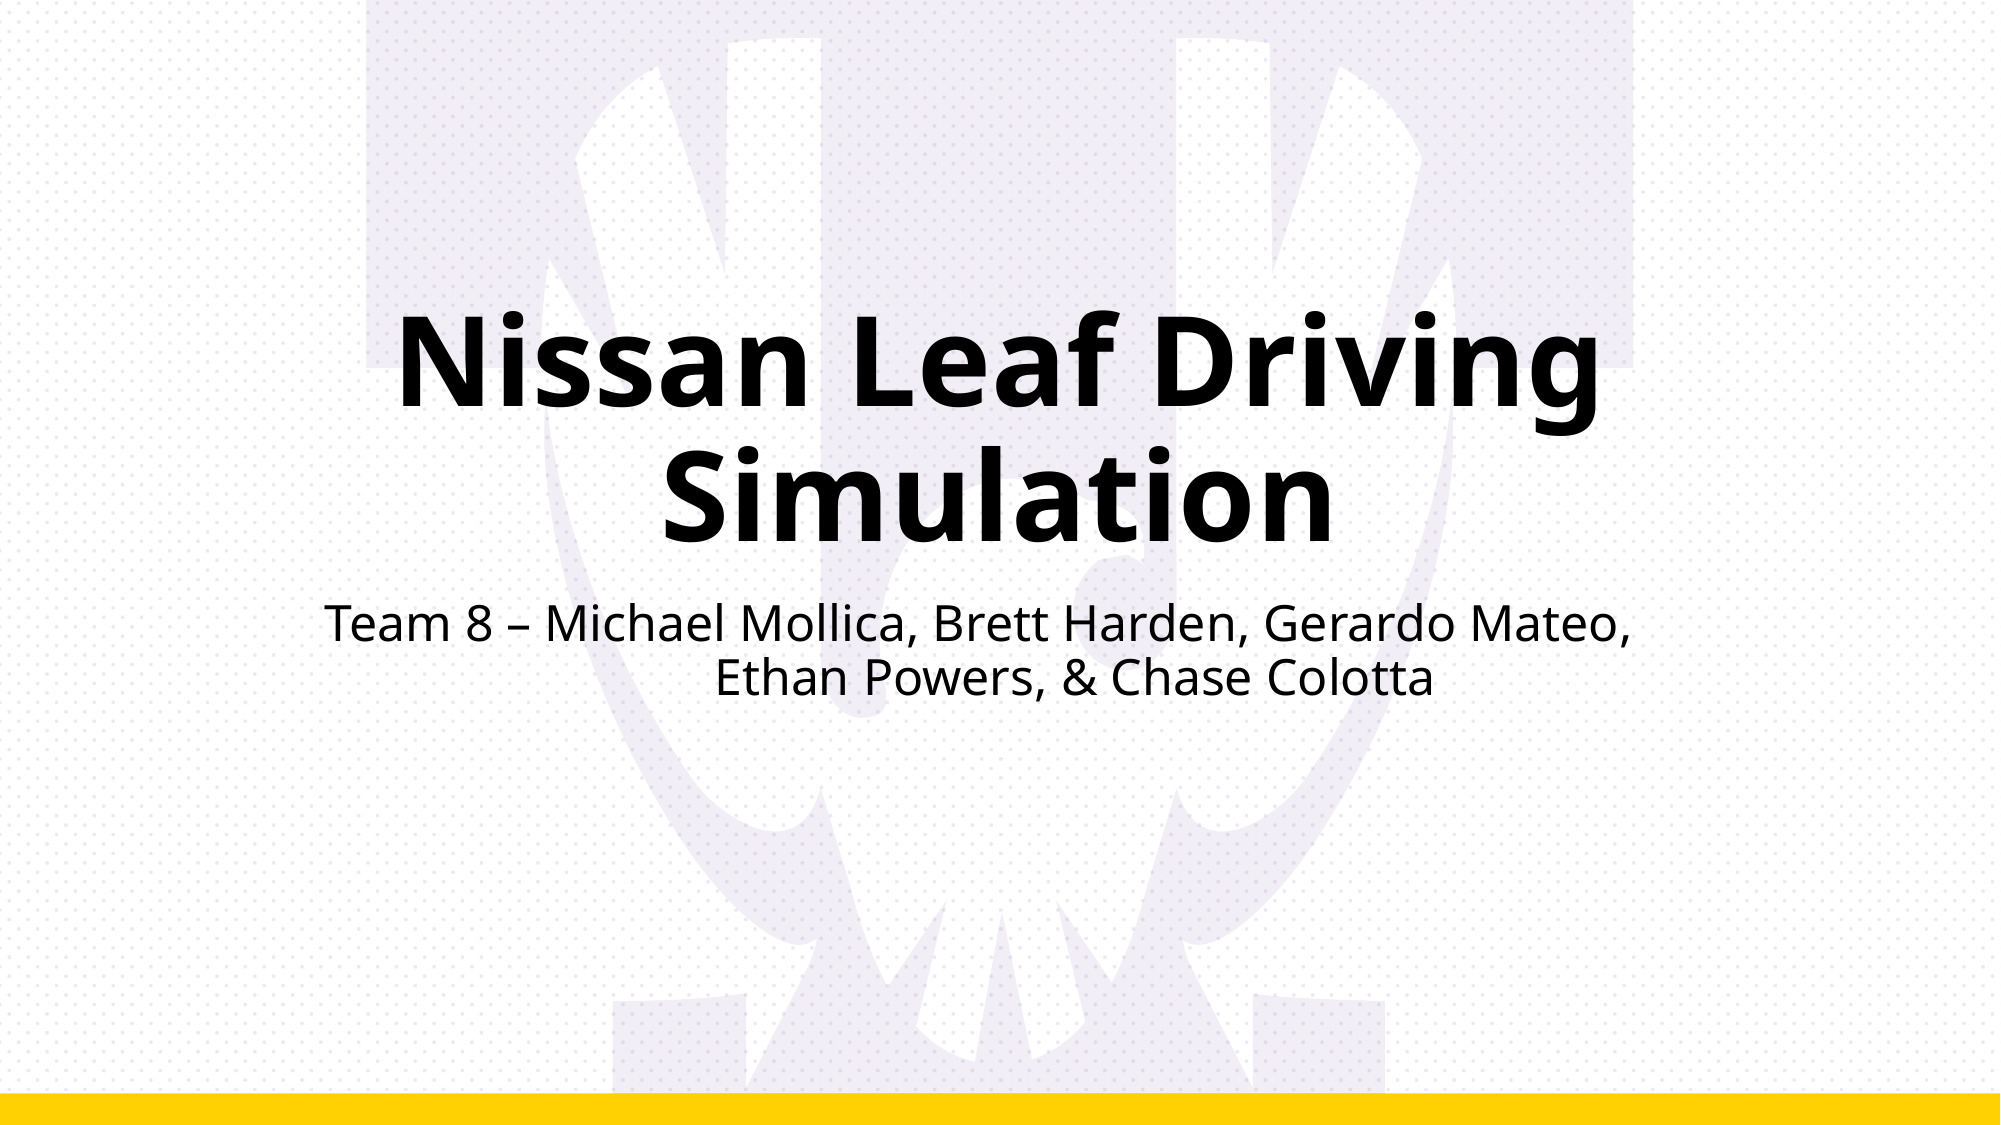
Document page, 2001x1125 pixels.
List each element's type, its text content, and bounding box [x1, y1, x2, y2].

title Nissan Leaf Driving Simulation [249, 184, 1750, 576]
picture [0, 0, 2001, 1125]
subtitle Team 8 – Michael Mollica, Brett Harden, Gerardo Mateo, Ethan Powers, & Chase Colotta [249, 590, 1750, 863]
